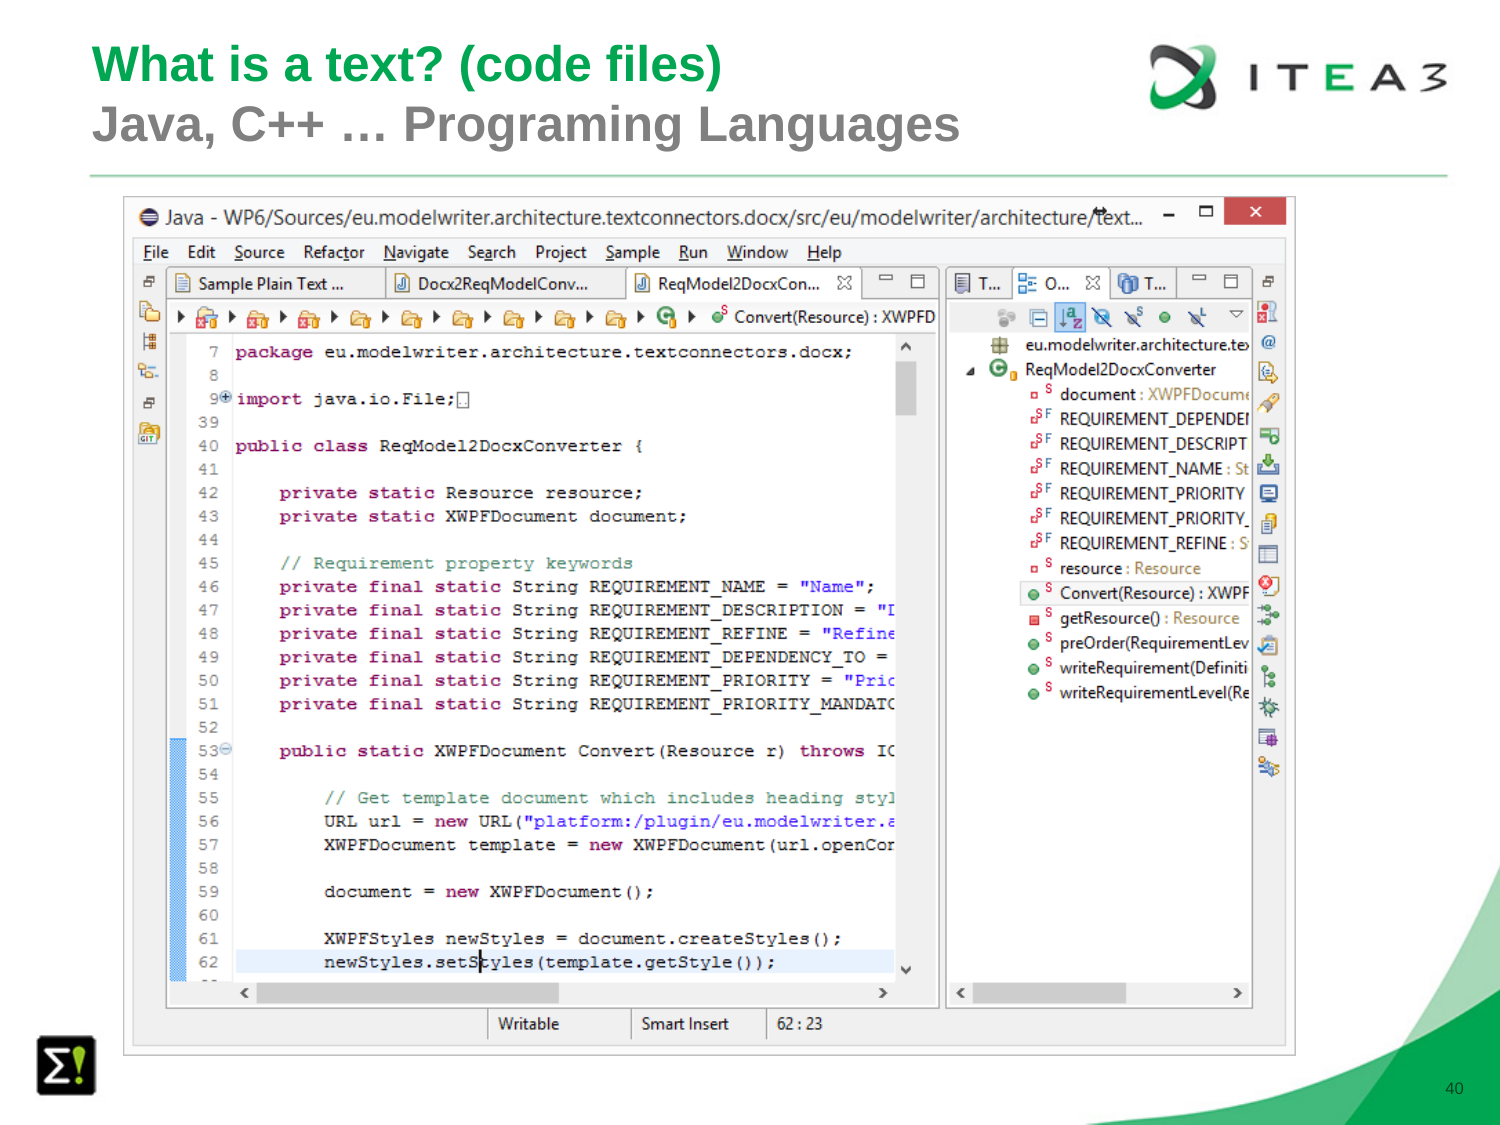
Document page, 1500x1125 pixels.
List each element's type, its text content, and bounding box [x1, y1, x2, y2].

title What is a text? (code files) Java, C++ … Programing Languages [76, 23, 1099, 160]
picture [0, 0, 1500, 1125]
